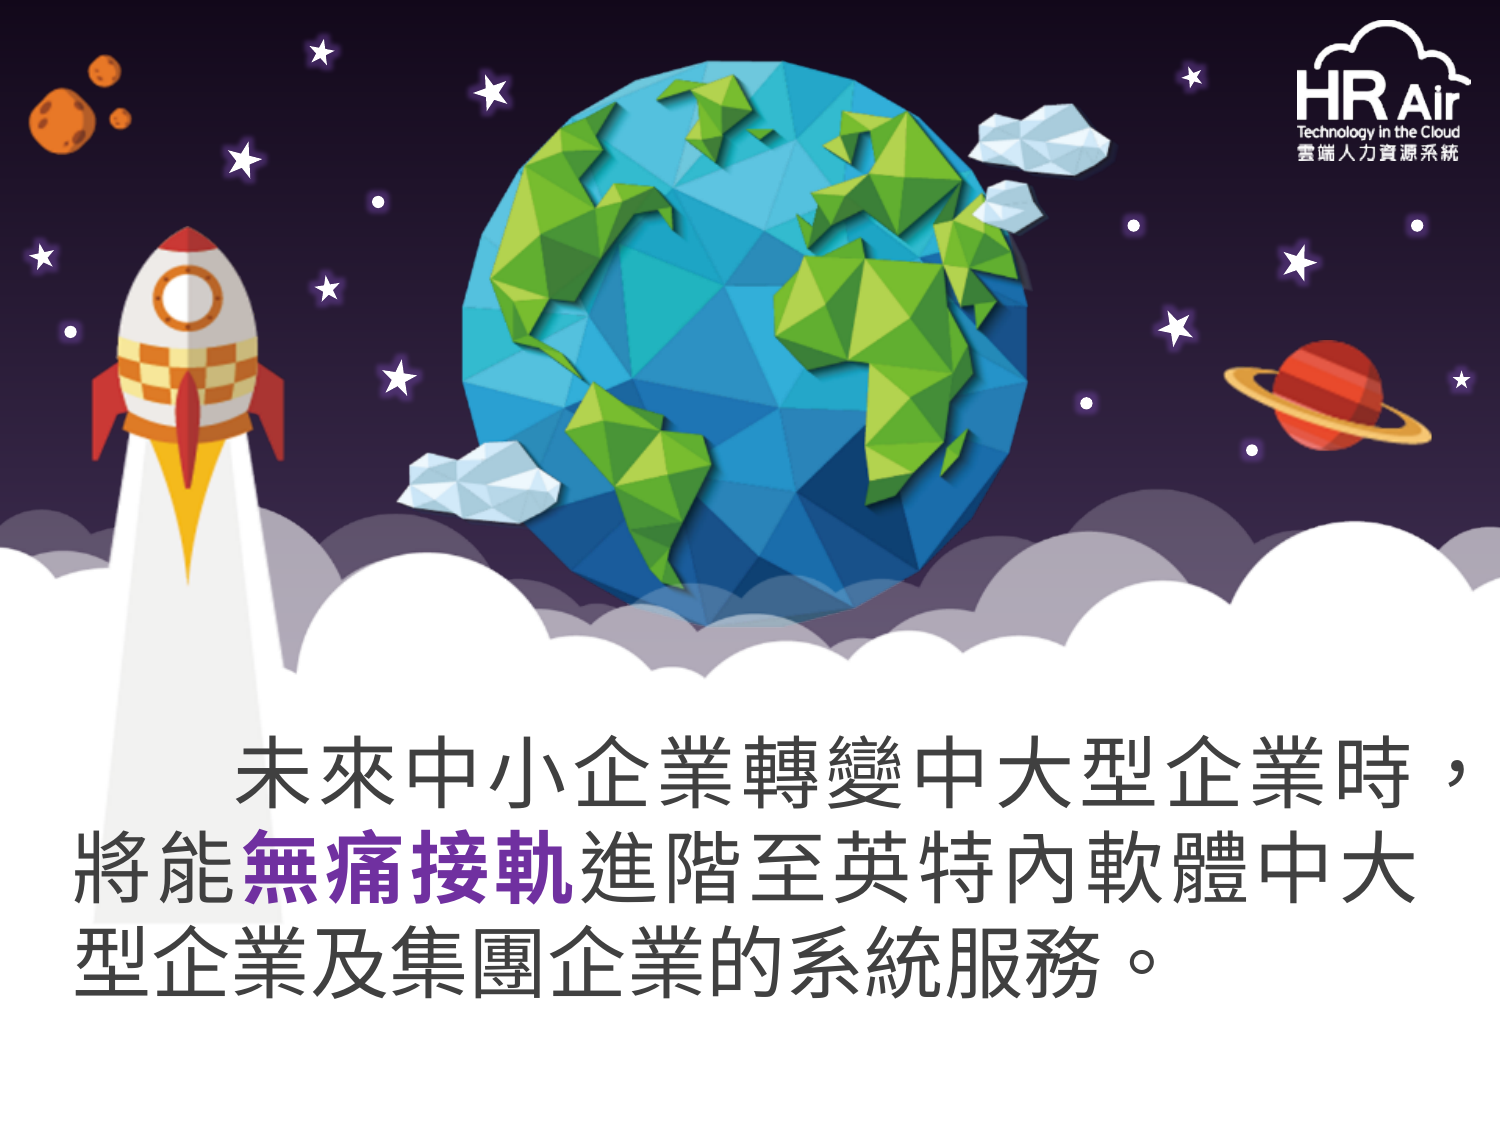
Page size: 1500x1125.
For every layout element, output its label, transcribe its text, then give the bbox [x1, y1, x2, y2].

text_box [1281, 242, 1320, 284]
text_box [307, 36, 337, 68]
text_box [369, 193, 387, 211]
picture [0, 20, 1500, 1125]
text_box [62, 323, 79, 341]
text_box [1408, 217, 1426, 234]
text_box [226, 139, 265, 181]
text_box [1155, 308, 1195, 350]
text_box [380, 357, 420, 398]
text_box [1125, 217, 1142, 234]
text_box [1078, 395, 1095, 412]
text_box [26, 241, 56, 272]
text_box [1450, 368, 1473, 390]
text_box [470, 72, 509, 114]
text_box [312, 273, 342, 304]
text_box 未來中小企業轉變中大型企業時，將能無痛接軌進階至英特內軟體中大型企業及集團企業的系統服務。 [57, 716, 1434, 1016]
text_box [1179, 64, 1204, 91]
text_box [1244, 442, 1260, 459]
